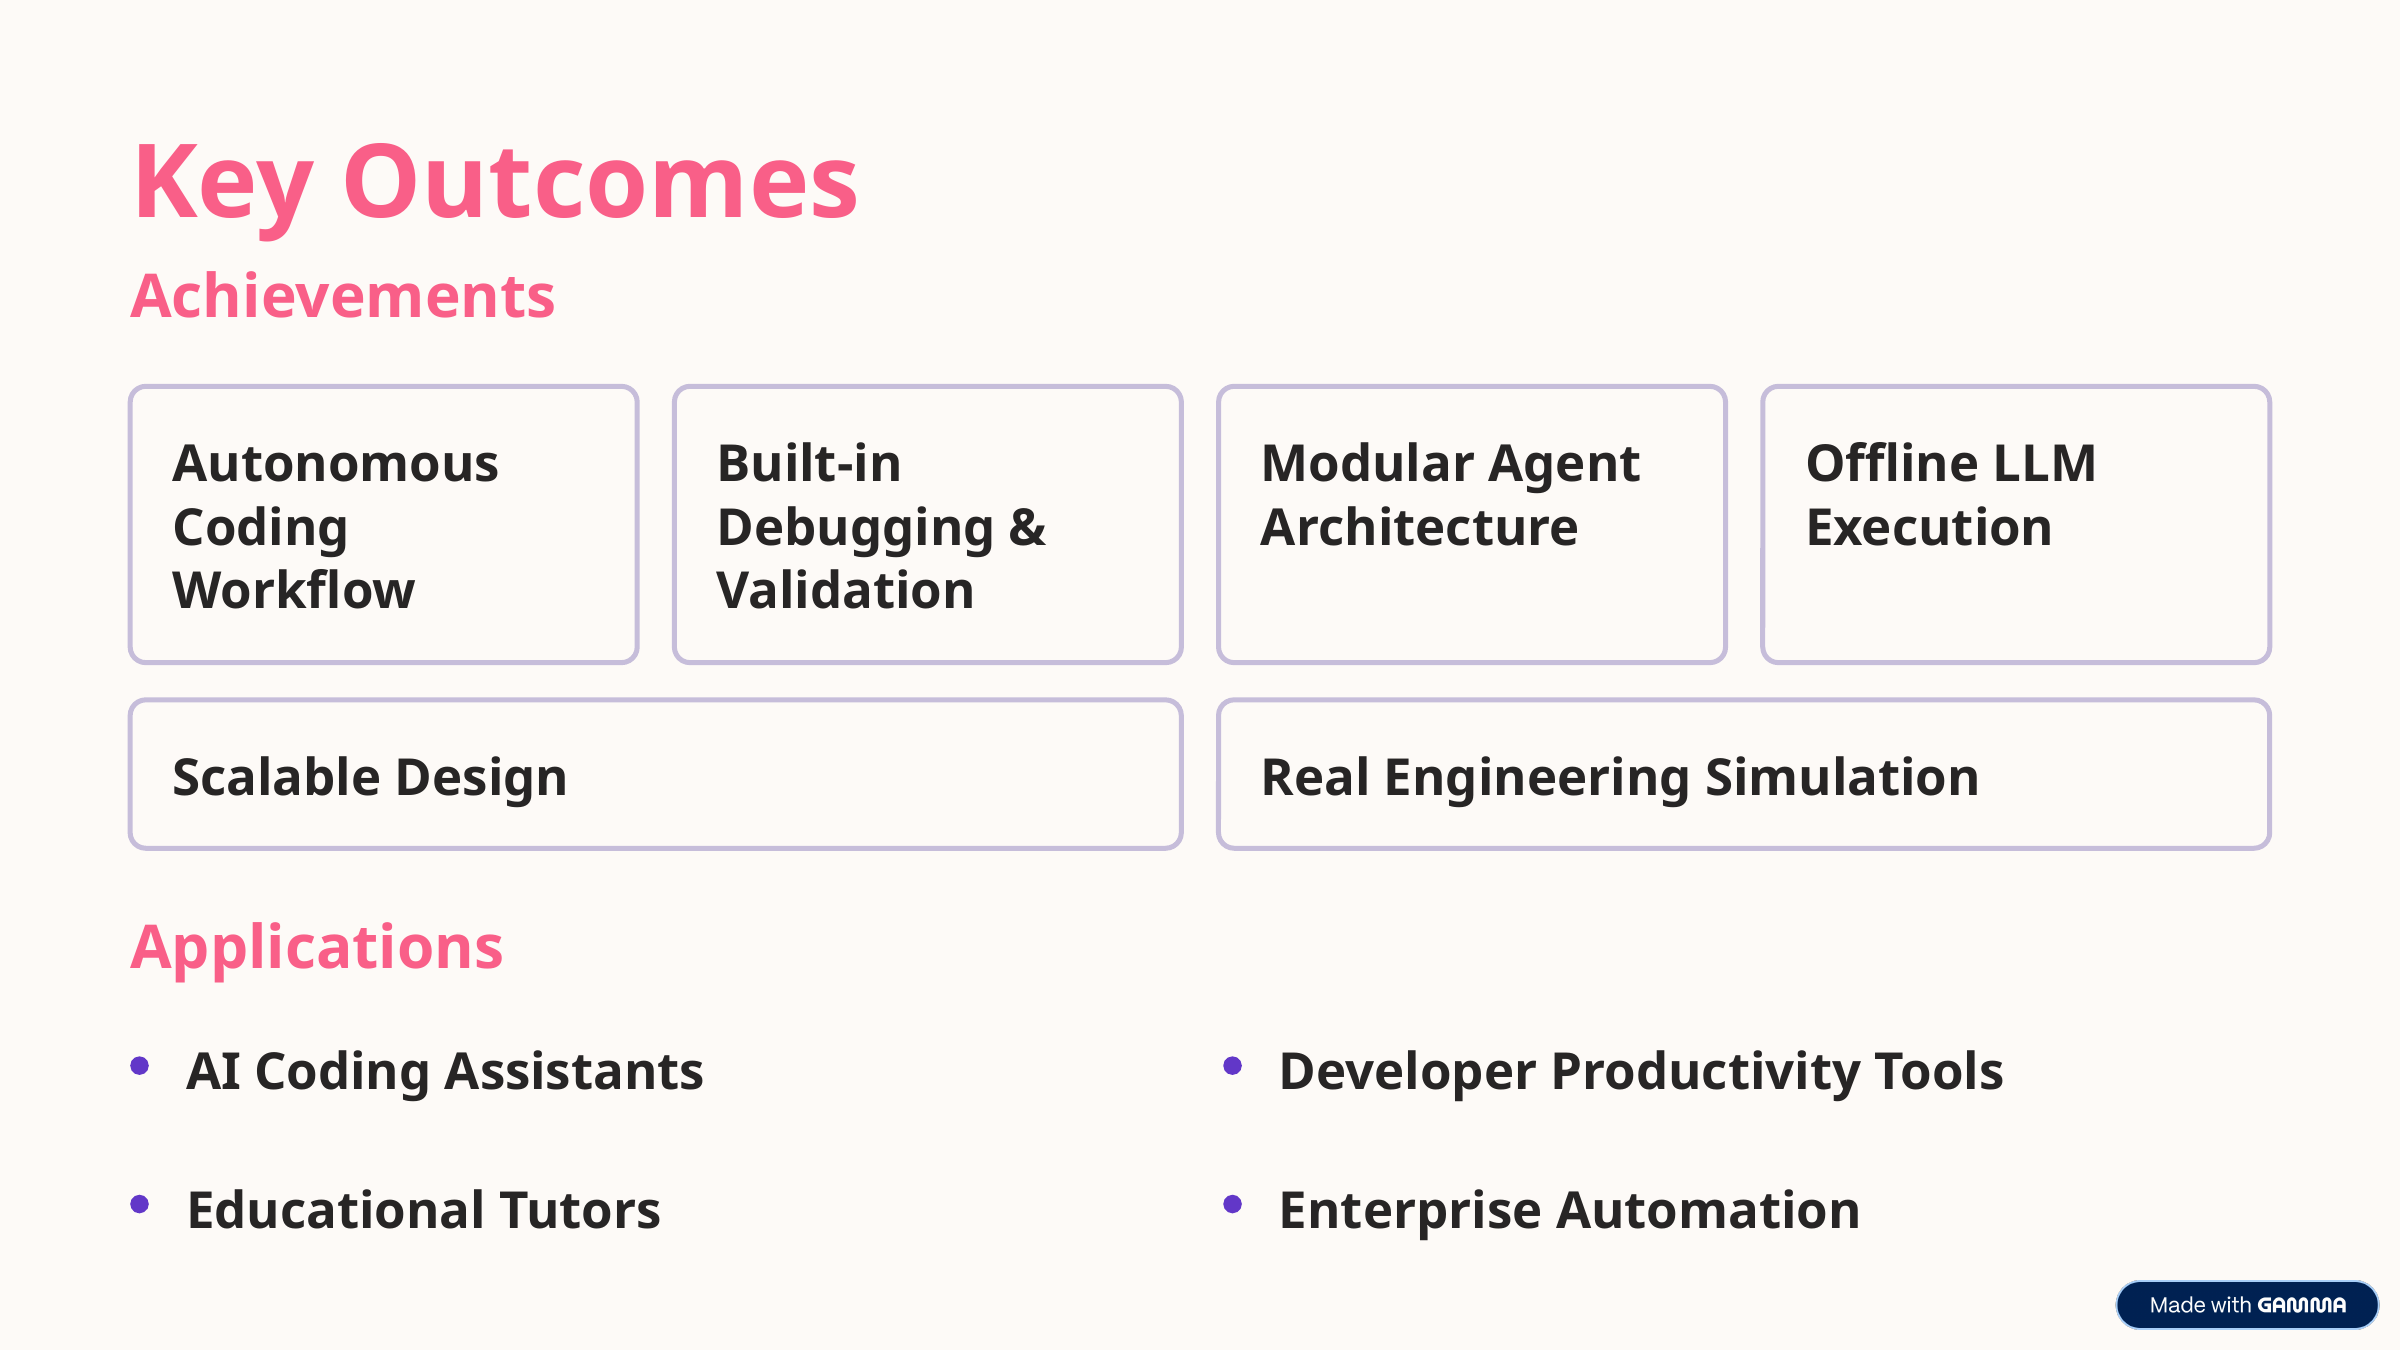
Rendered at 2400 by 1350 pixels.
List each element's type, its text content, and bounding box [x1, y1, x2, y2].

text_box [130, 1194, 149, 1214]
text_box [1223, 1194, 1242, 1214]
text_box Applications [130, 904, 745, 981]
text_box Real Engineering Simulation [1260, 742, 1937, 806]
text_box [674, 386, 1182, 663]
text_box [130, 1056, 149, 1075]
text_box [1218, 386, 1726, 663]
text_box [130, 386, 638, 663]
text_box [130, 699, 1182, 849]
text_box [1223, 1056, 1242, 1075]
text_box Key Outcomes [130, 111, 1154, 239]
text_box Achievements [130, 253, 745, 331]
text_box Autonomous Coding Workflow [172, 428, 595, 557]
text_box Educational Tutors [186, 1174, 698, 1239]
text_box Offline LLM Execution [1804, 428, 2228, 557]
text_box Developer Productivity Tools [1278, 1036, 1956, 1101]
text_box Built-in Debugging & Validation [716, 428, 1140, 621]
text_box Scalable Design [172, 742, 684, 806]
text_box [1762, 386, 2270, 663]
text_box [1218, 699, 2270, 849]
picture [2106, 1271, 2389, 1339]
text_box AI Coding Assistants [186, 1036, 698, 1101]
text_box Enterprise Automation [1279, 1174, 1821, 1239]
text_box Modular Agent Architecture [1260, 428, 1684, 557]
